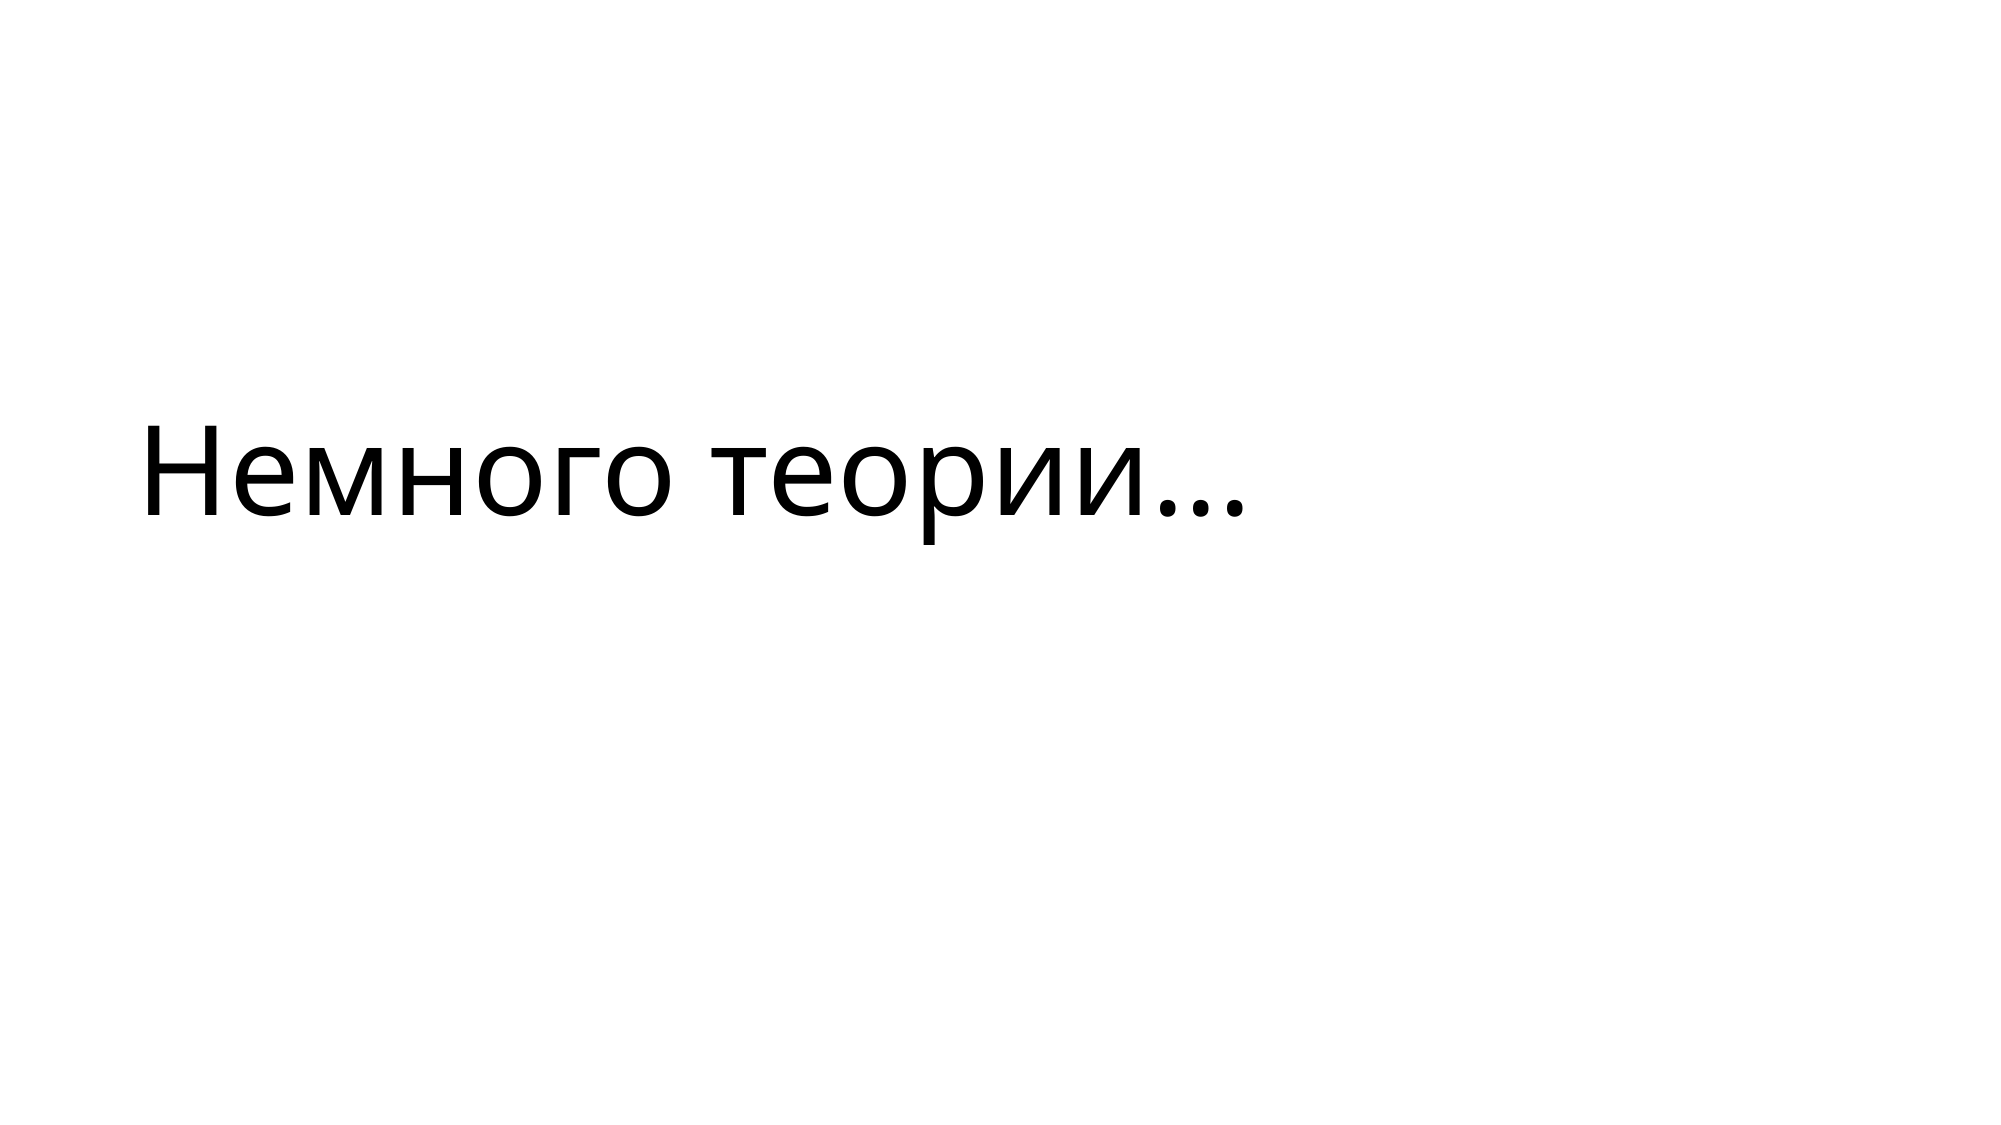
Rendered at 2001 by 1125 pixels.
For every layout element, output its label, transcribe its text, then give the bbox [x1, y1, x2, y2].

title Немного теории... [121, 416, 1737, 551]
